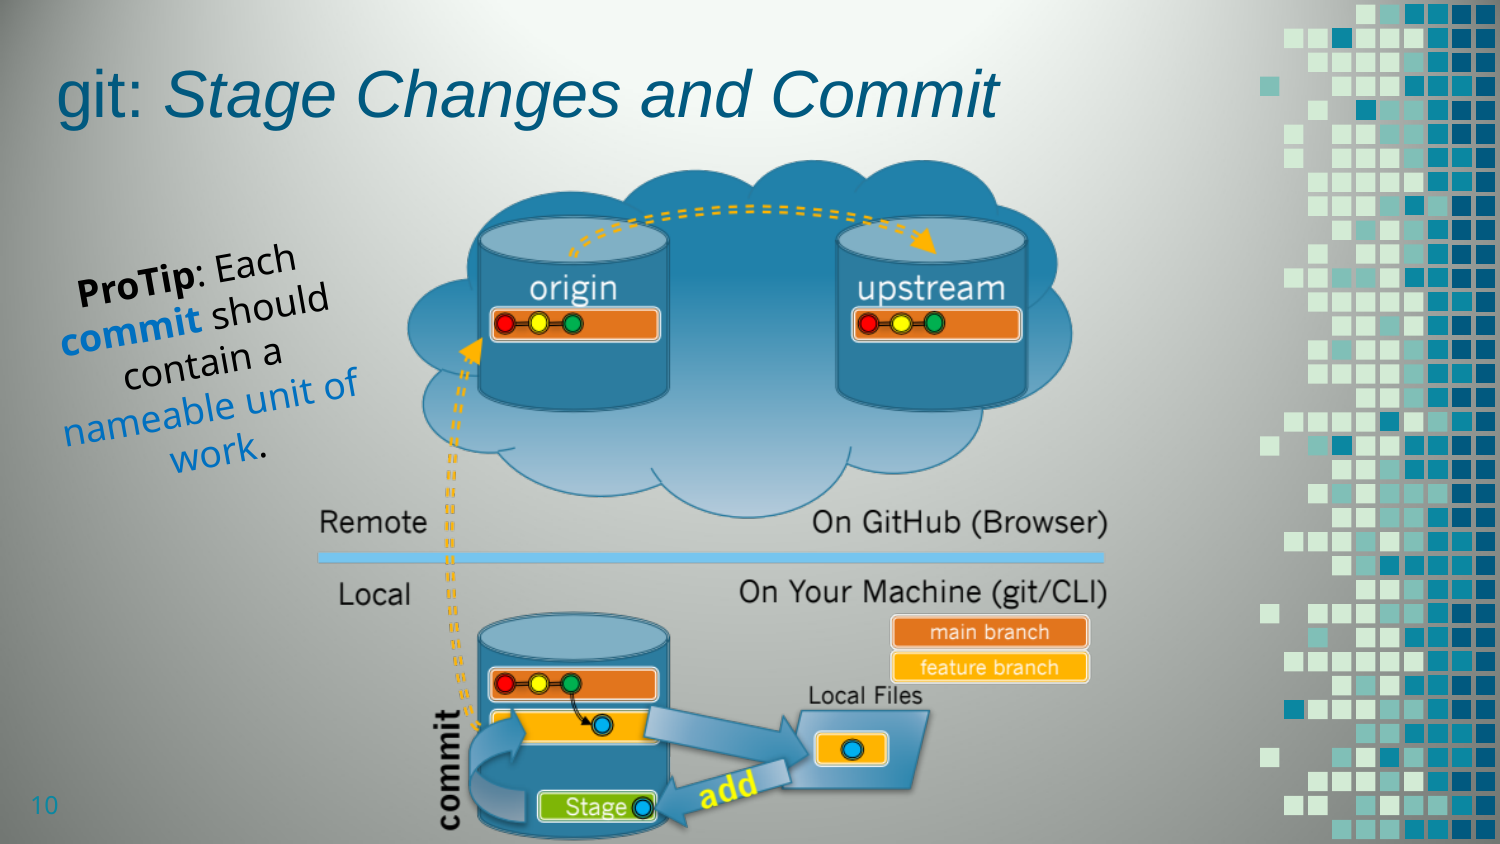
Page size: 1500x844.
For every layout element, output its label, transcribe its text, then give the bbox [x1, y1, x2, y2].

text_box ProTip: Each commit should contain a nameable unit of work. [14, 224, 294, 511]
slide_number 10 [15, 774, 105, 839]
title git: Stage Changes and Commit [41, 4, 1326, 146]
picture [0, 0, 1500, 844]
